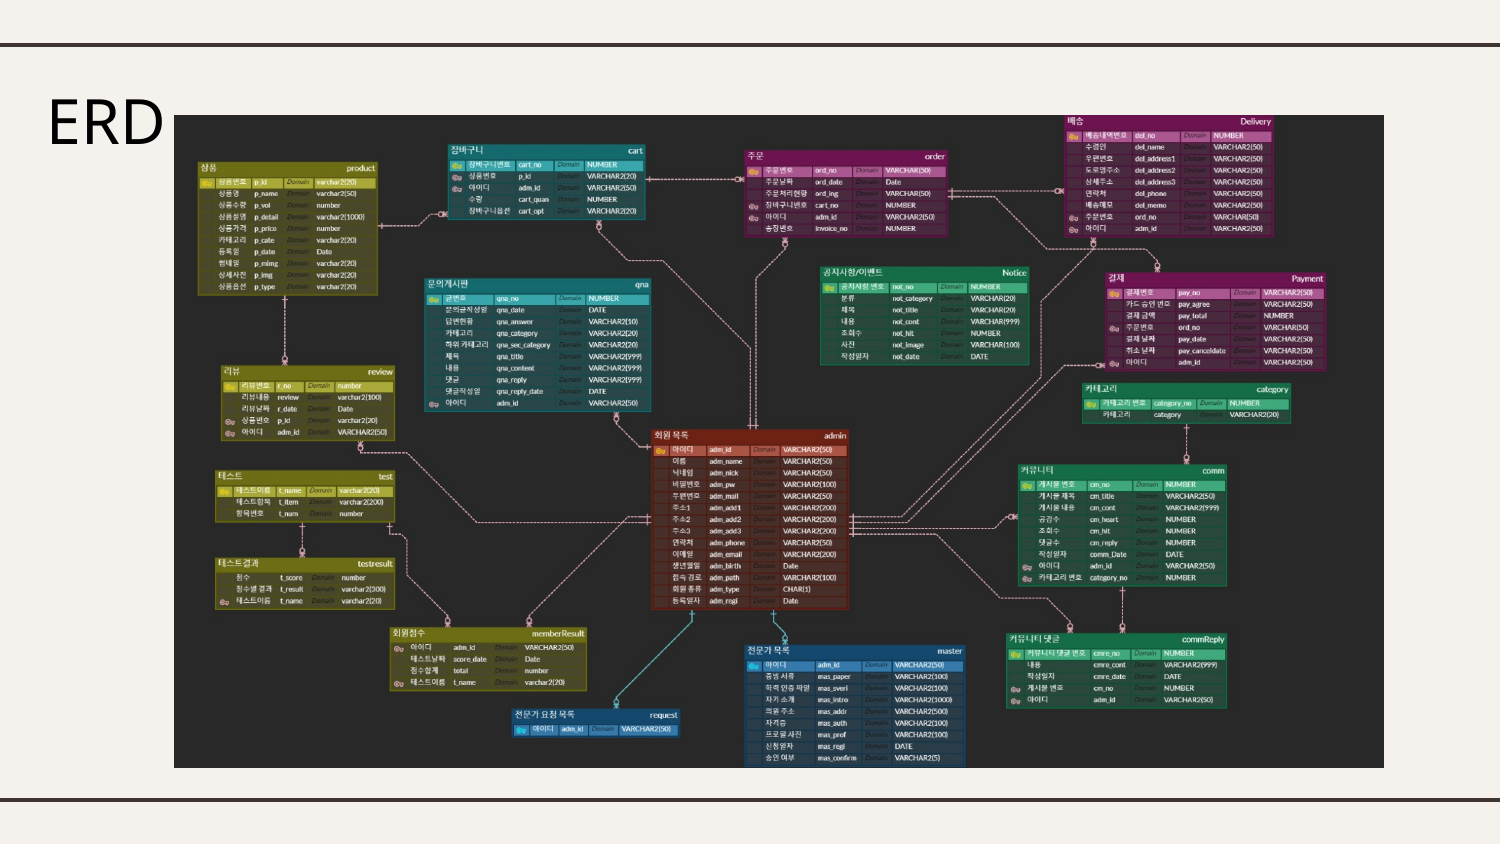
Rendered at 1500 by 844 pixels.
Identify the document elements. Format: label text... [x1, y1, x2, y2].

title ERD [31, 67, 463, 162]
picture [174, 115, 1384, 769]
